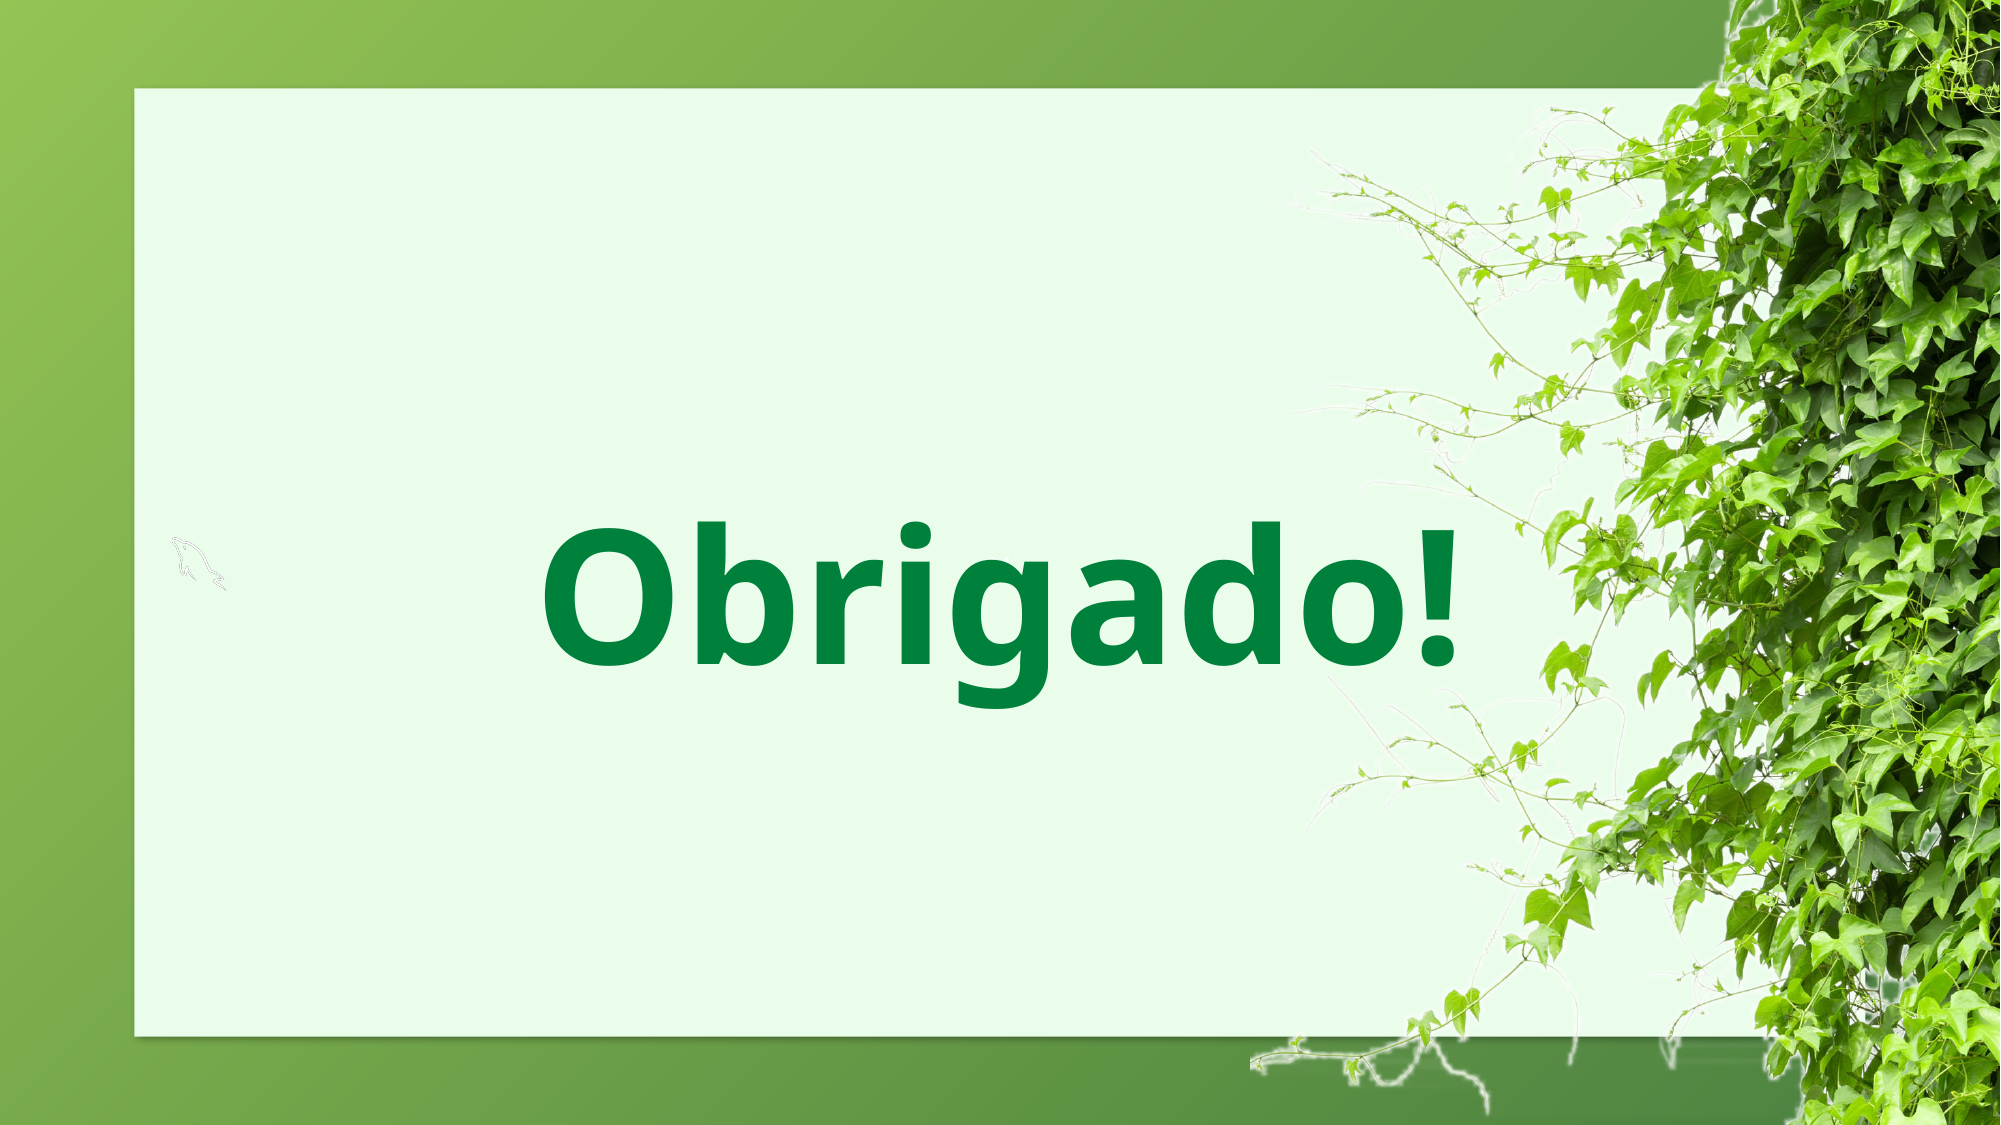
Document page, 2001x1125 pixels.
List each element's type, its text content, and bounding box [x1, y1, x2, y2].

text_box Obrigado! [134, 469, 1249, 709]
picture [1249, 0, 2000, 1125]
text_box v [133, 87, 1249, 1038]
picture [172, 537, 227, 591]
